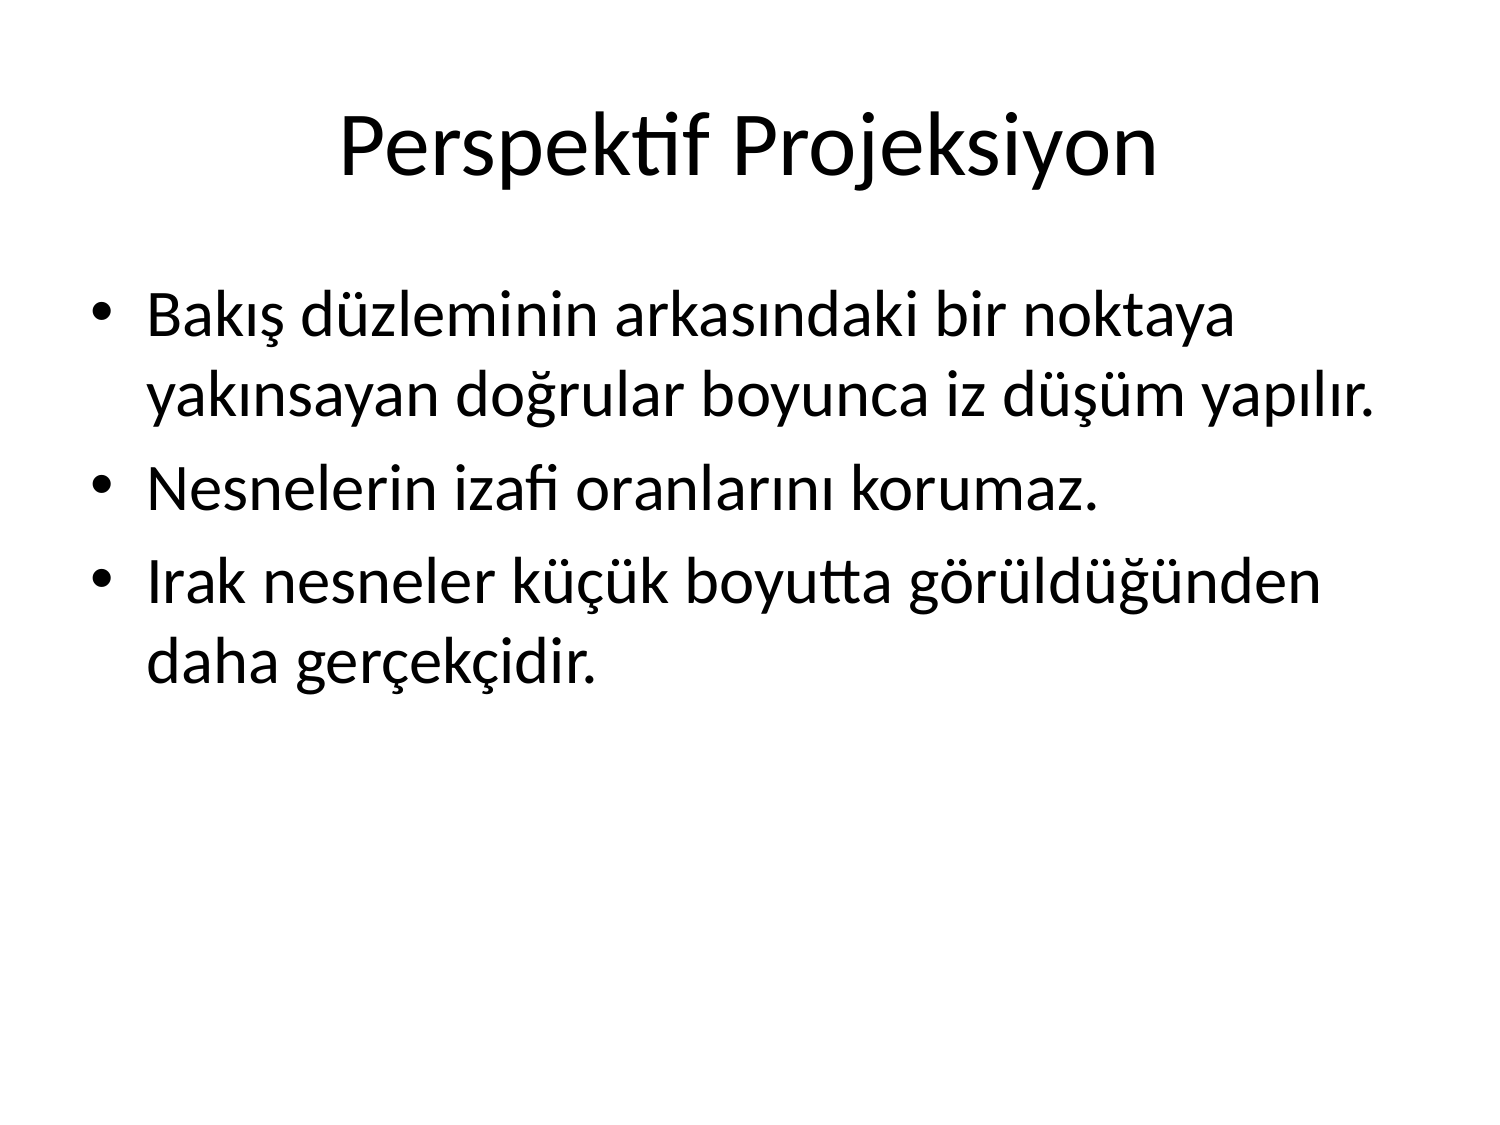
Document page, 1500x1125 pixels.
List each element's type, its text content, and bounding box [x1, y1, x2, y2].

title Perspektif Projeksiyon [75, 45, 1425, 233]
list Bakış düzleminin arkasındaki bir noktaya yakınsayan doğrular boyunca iz düşüm yapılır. Nesnelerin izafi oranlarını korumaz. Irak nesneler küçük boyutta görüldüğünden daha gerçekçidir. [75, 262, 1425, 1005]
